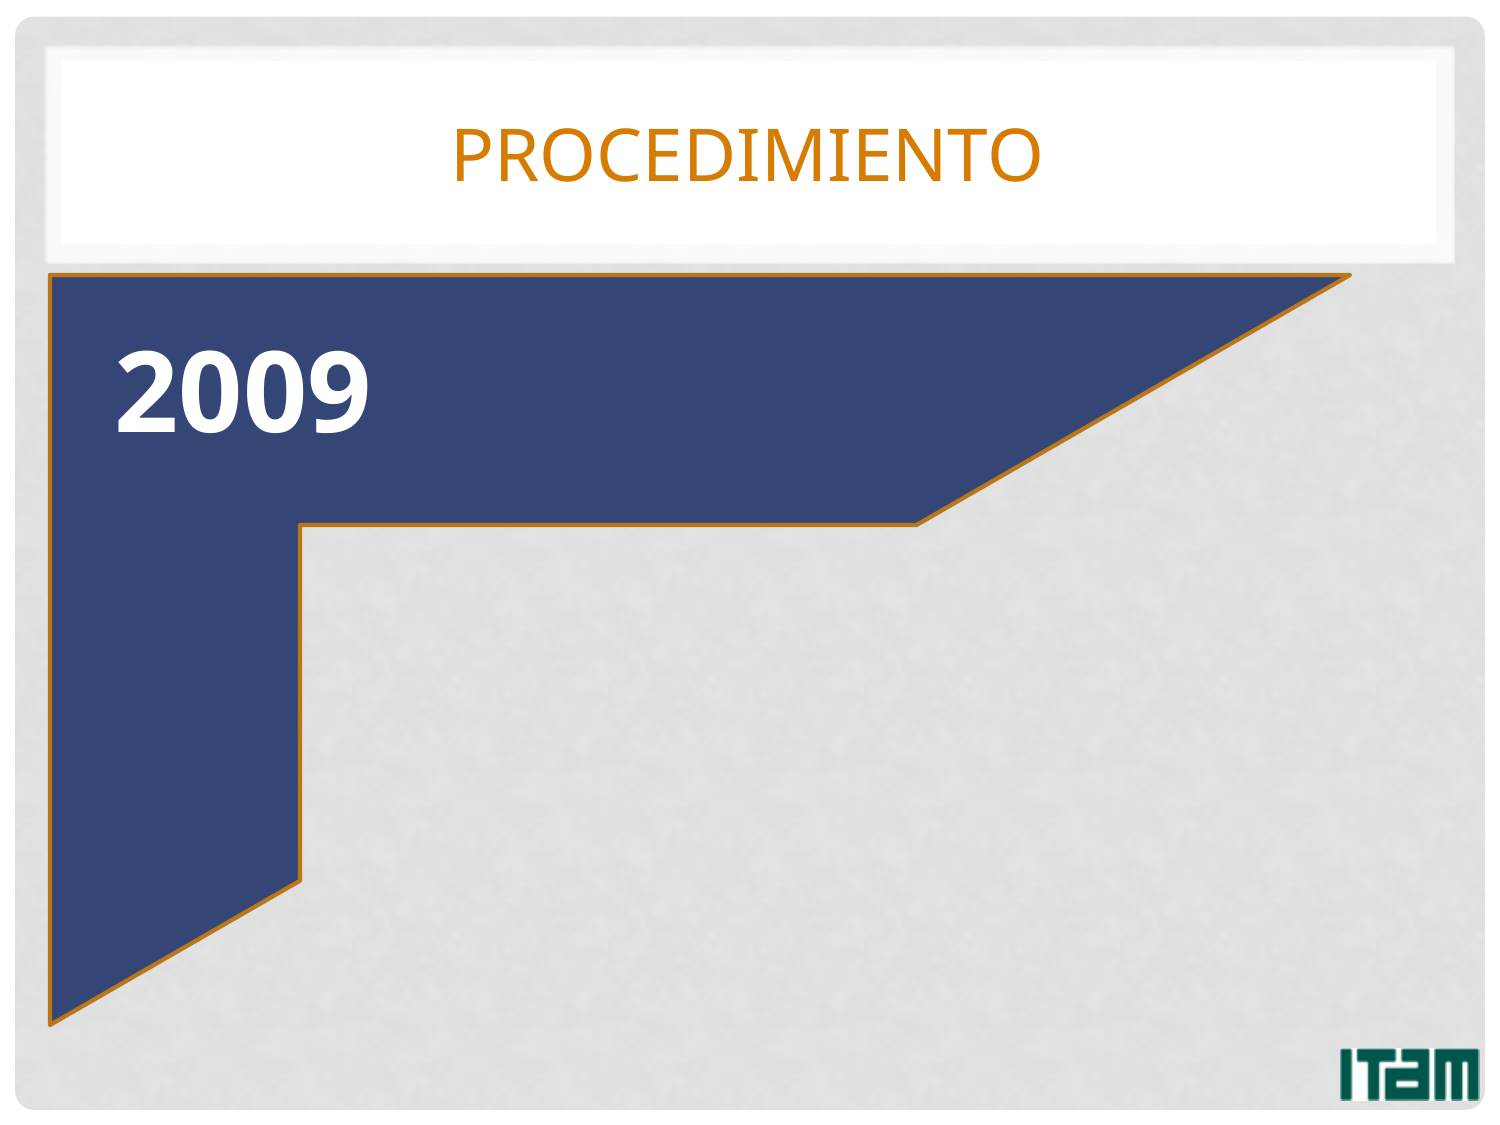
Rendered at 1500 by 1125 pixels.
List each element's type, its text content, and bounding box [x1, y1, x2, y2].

text_box 2009 [99, 312, 1058, 463]
picture [1340, 1048, 1480, 1101]
text_box [47, 272, 1353, 1027]
text_box procedimiento [69, 66, 1425, 238]
